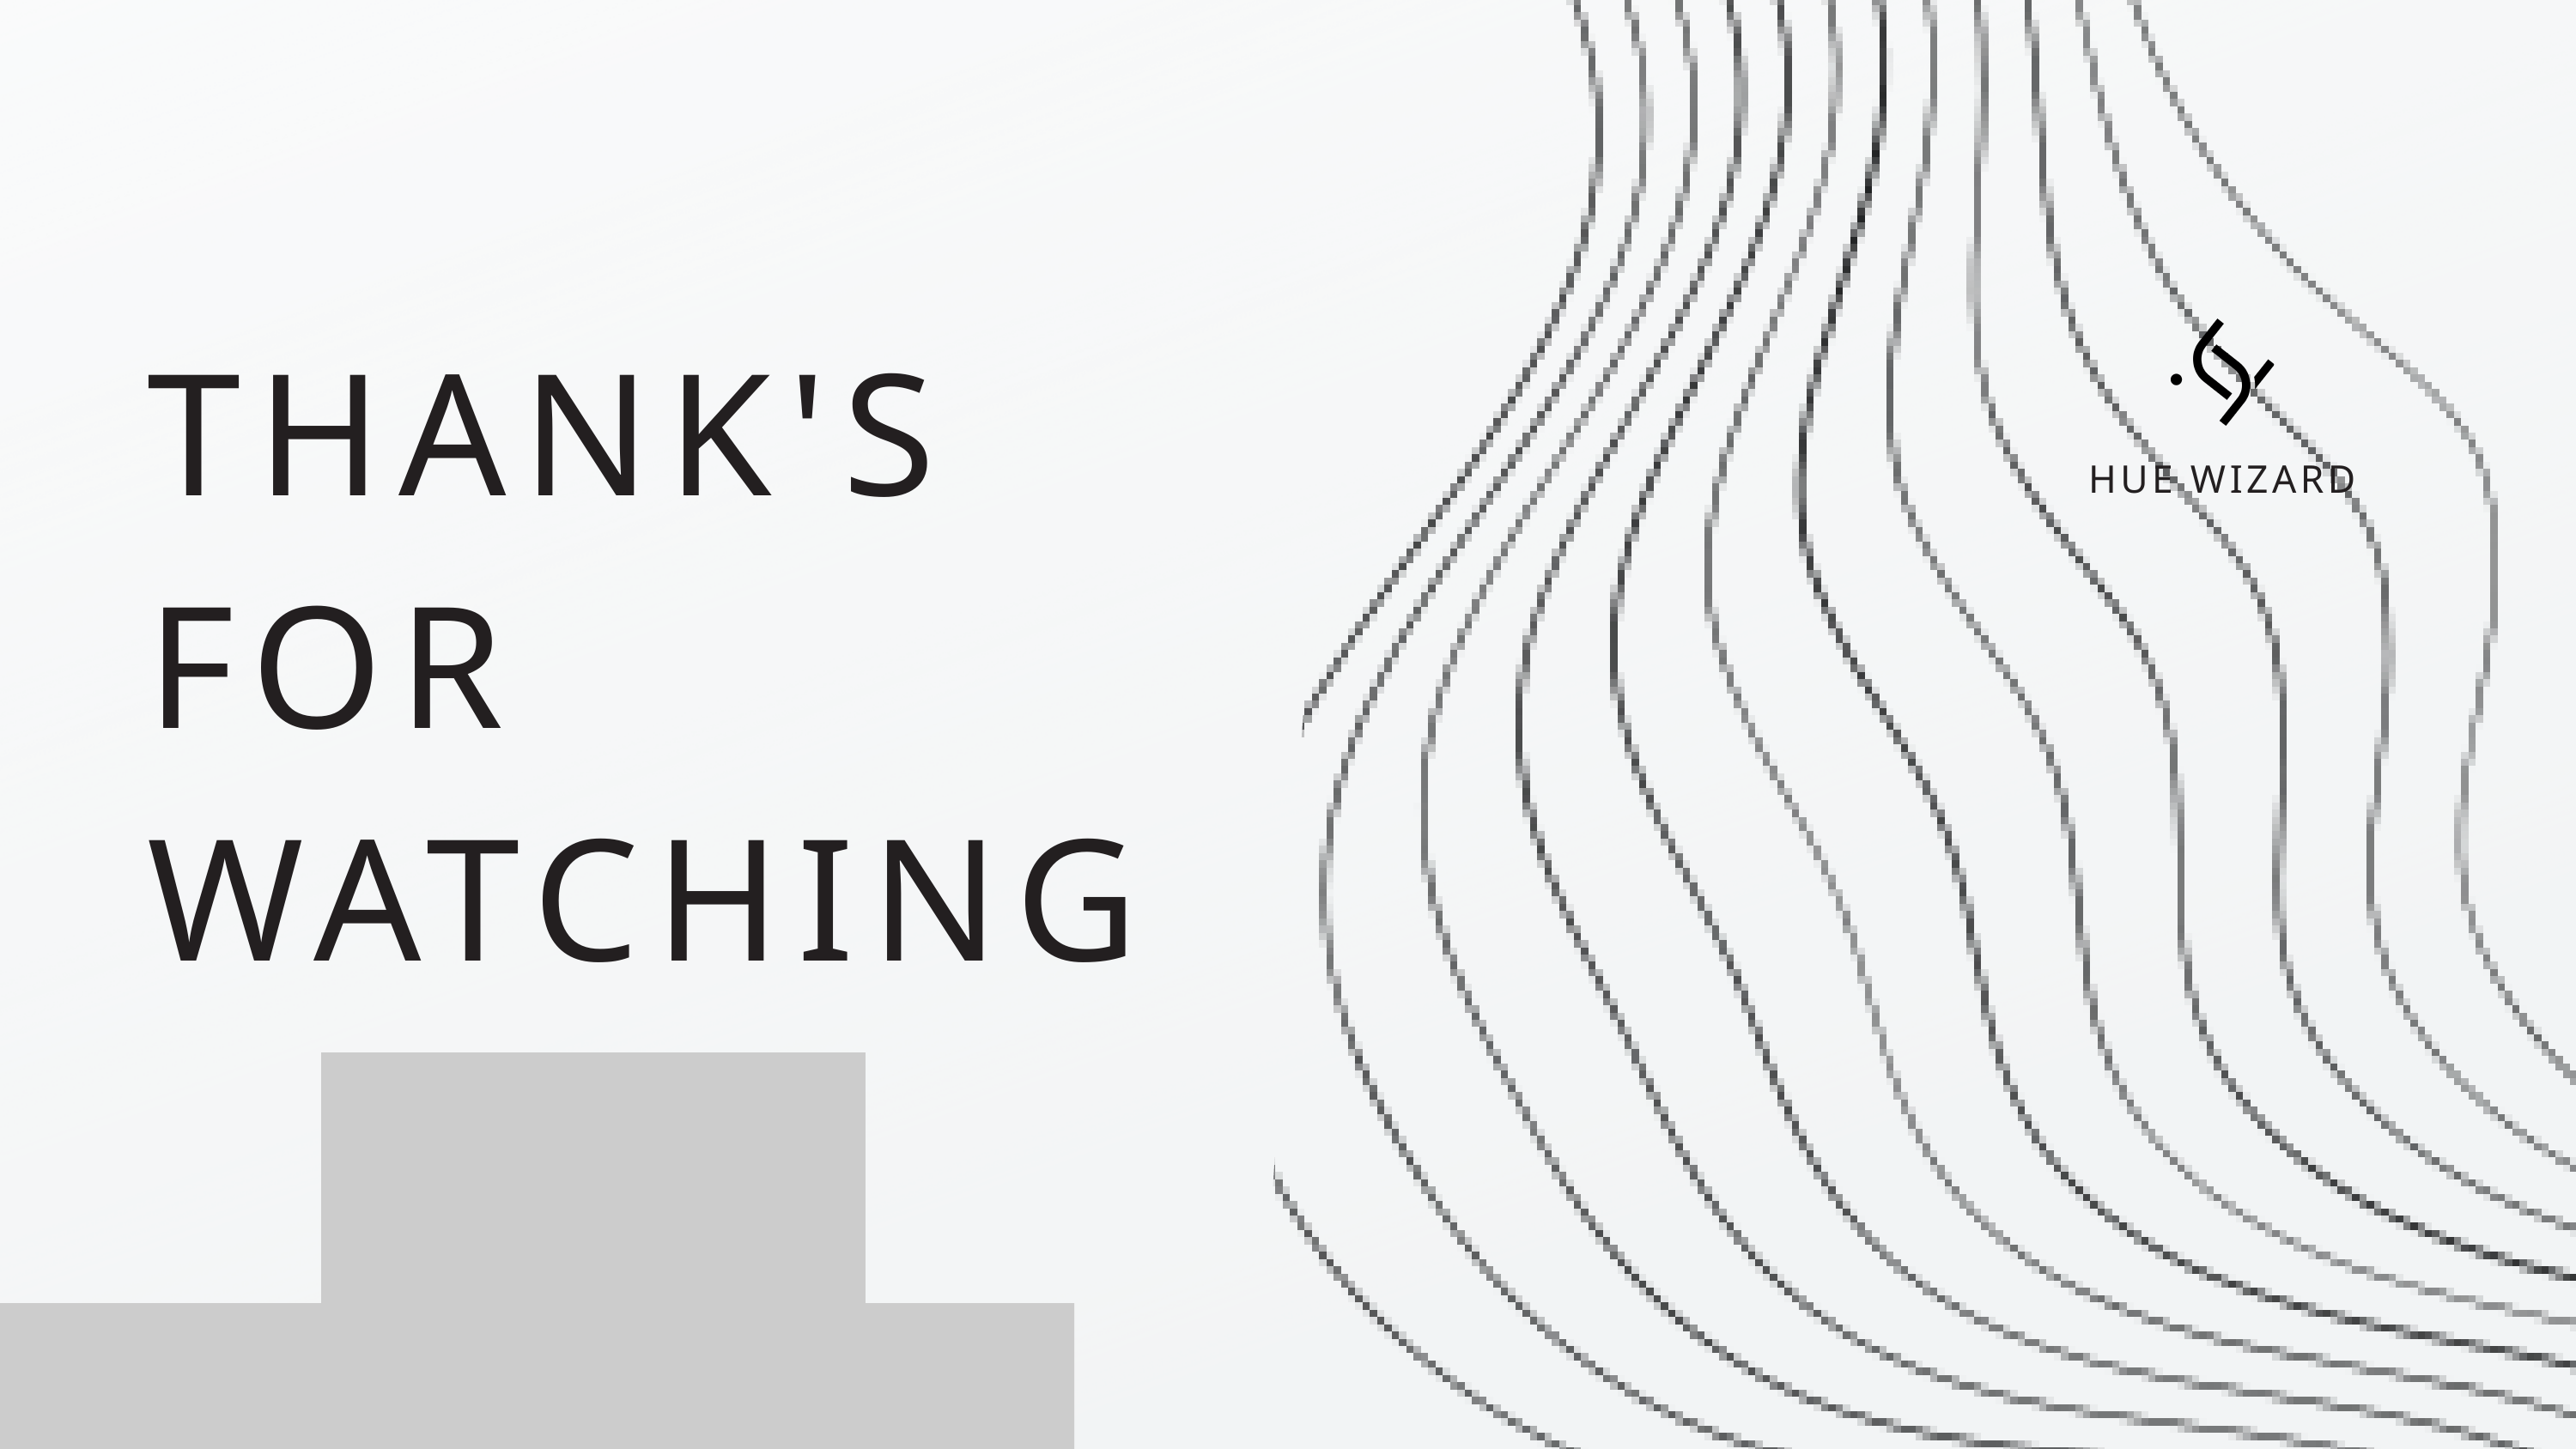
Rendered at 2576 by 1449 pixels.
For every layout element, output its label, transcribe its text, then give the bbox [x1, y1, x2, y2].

text_box THANK'S FOR WATCHING [147, 296, 1288, 995]
text_box [0, 1052, 1075, 1449]
text_box [2170, 318, 2275, 426]
text_box HUE WIZARD [2060, 447, 2385, 500]
text_box [1255, 0, 2576, 1449]
text_box [0, 0, 1348, 1449]
